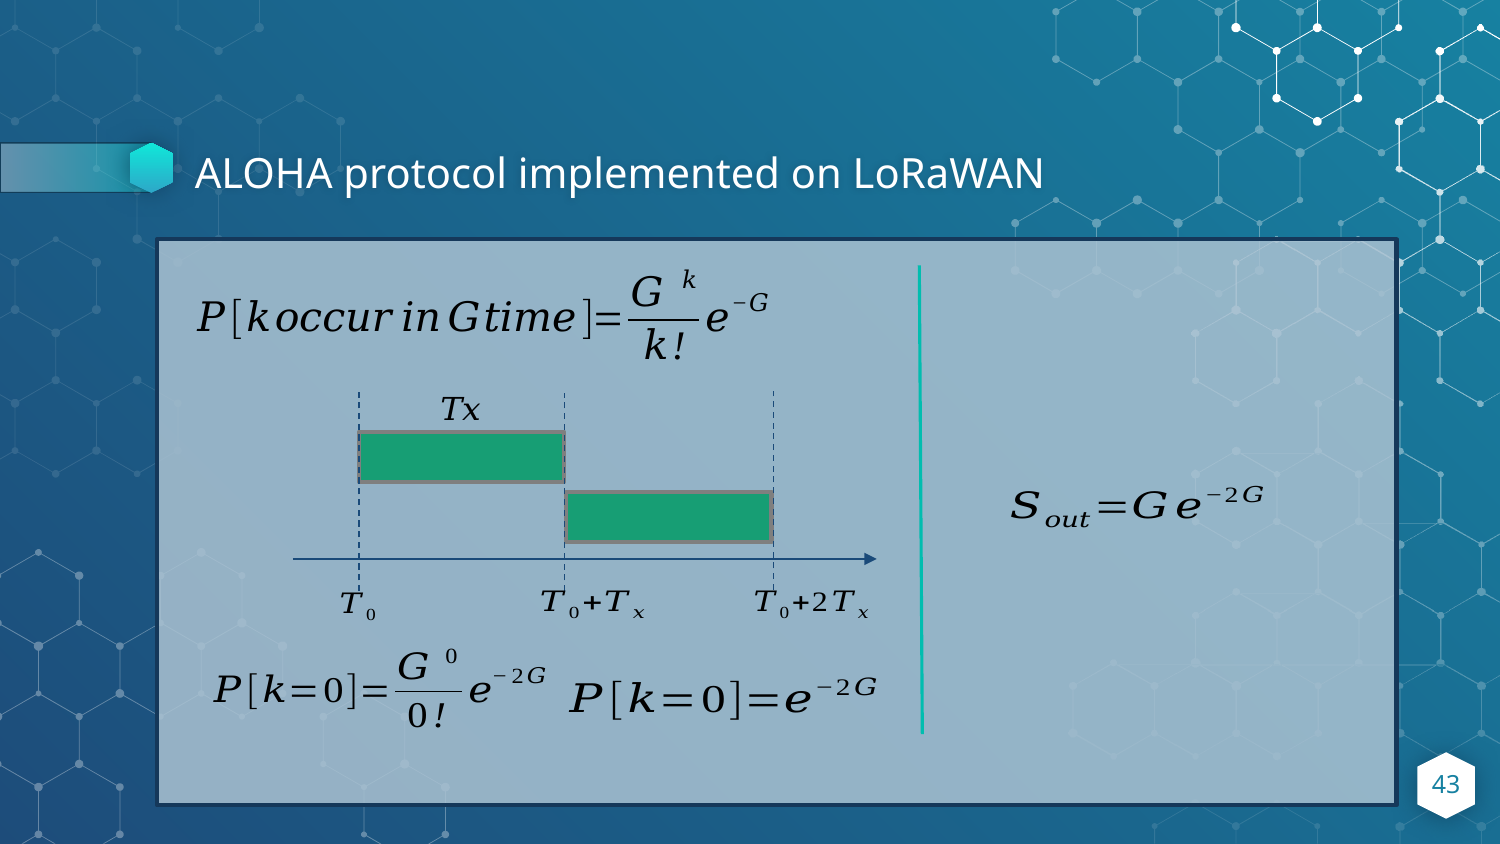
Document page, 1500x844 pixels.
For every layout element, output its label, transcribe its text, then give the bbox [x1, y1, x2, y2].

title ALOHA protocol implemented on LoRaWAN [194, 145, 1500, 204]
text_box [568, 490, 769, 544]
text_box [155, 237, 1399, 807]
text_box [364, 430, 559, 484]
slide_number 43 [1417, 752, 1475, 819]
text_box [919, 265, 923, 735]
